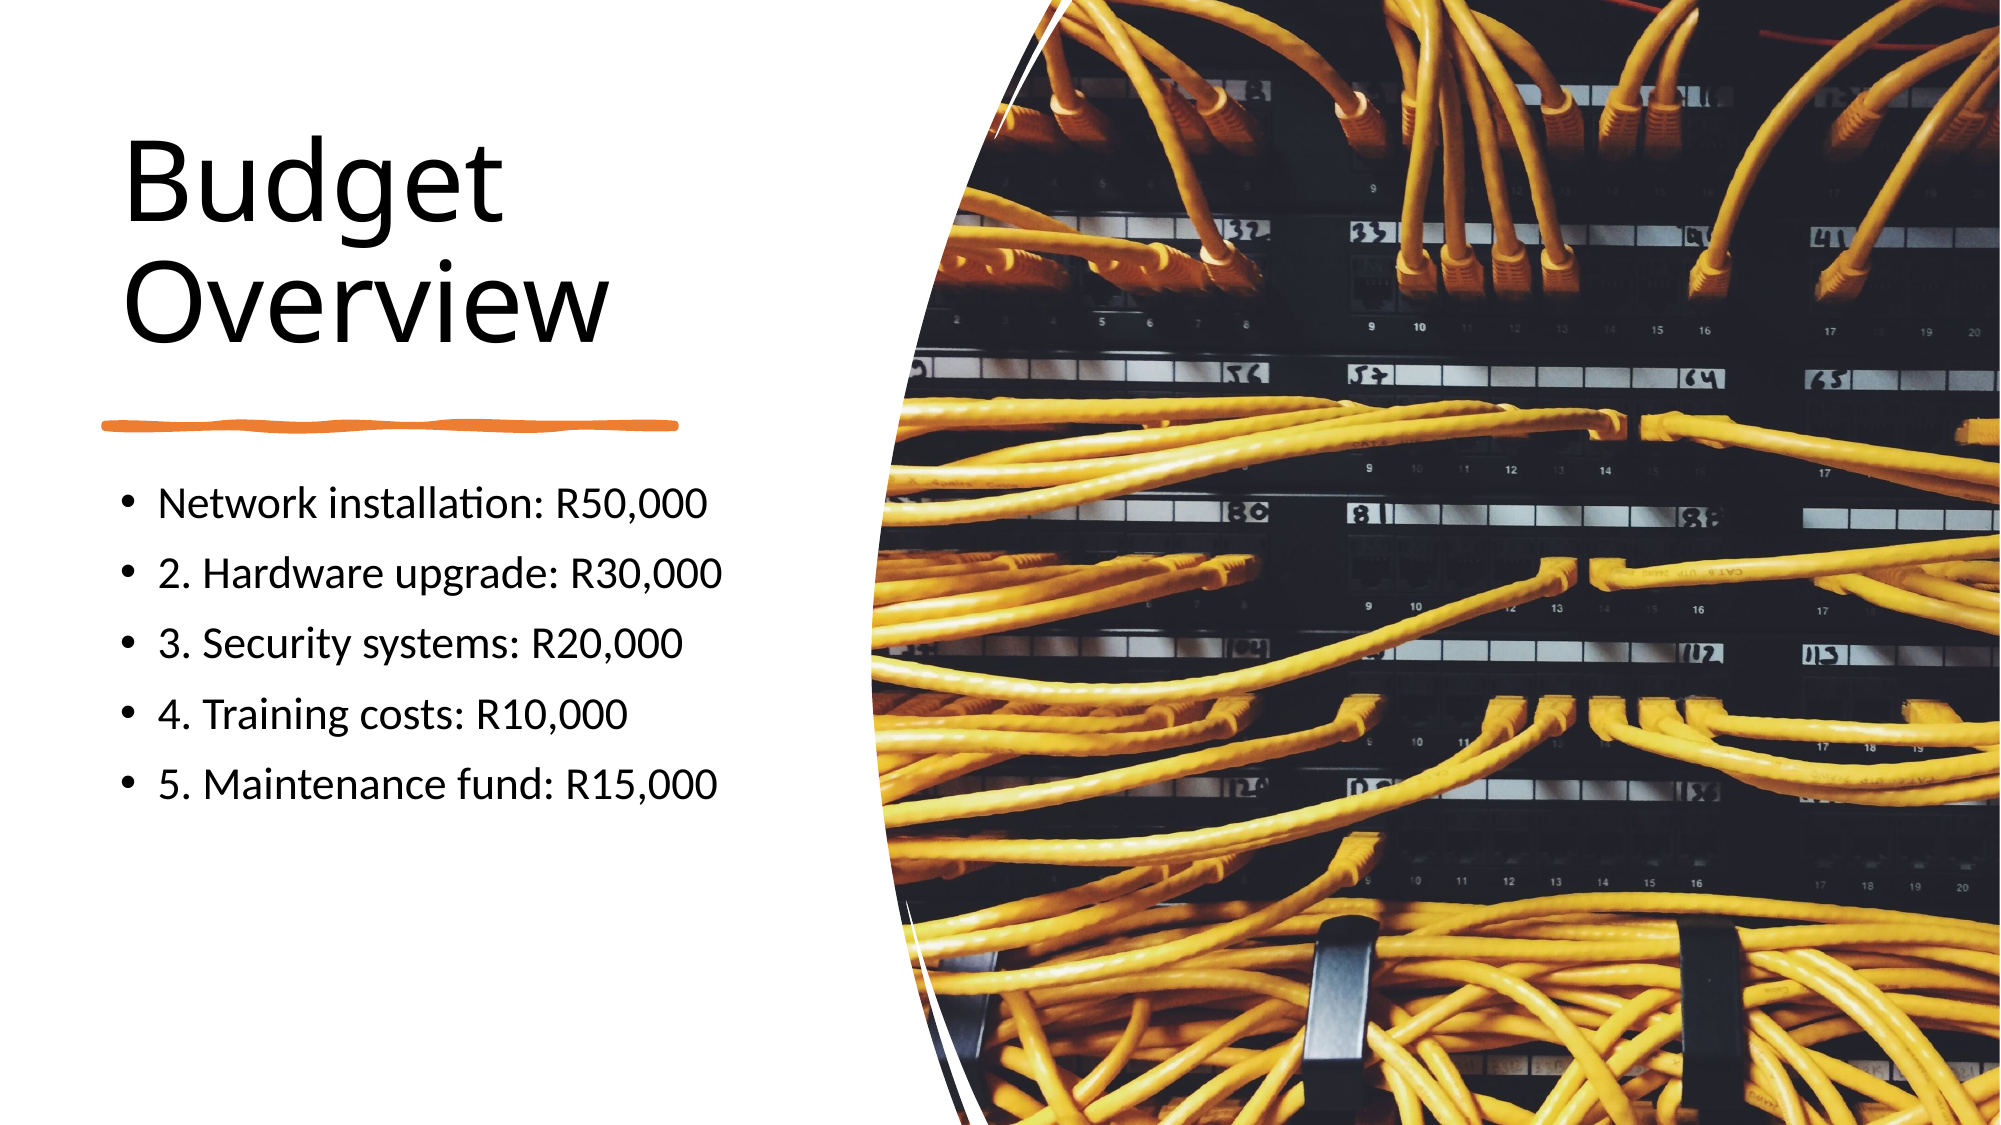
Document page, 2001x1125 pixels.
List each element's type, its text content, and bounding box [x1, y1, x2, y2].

text_box [103, 421, 676, 431]
text_box [0, 0, 871, 1125]
picture [871, 0, 2000, 1125]
list Network installation: R50,000 2. Hardware upgrade: R30,000 3. Security systems: R20,000 4. Training costs: R10,000 5. Maintenance fund: R15,000 [105, 471, 802, 1016]
title Budget Overview [105, 53, 822, 375]
